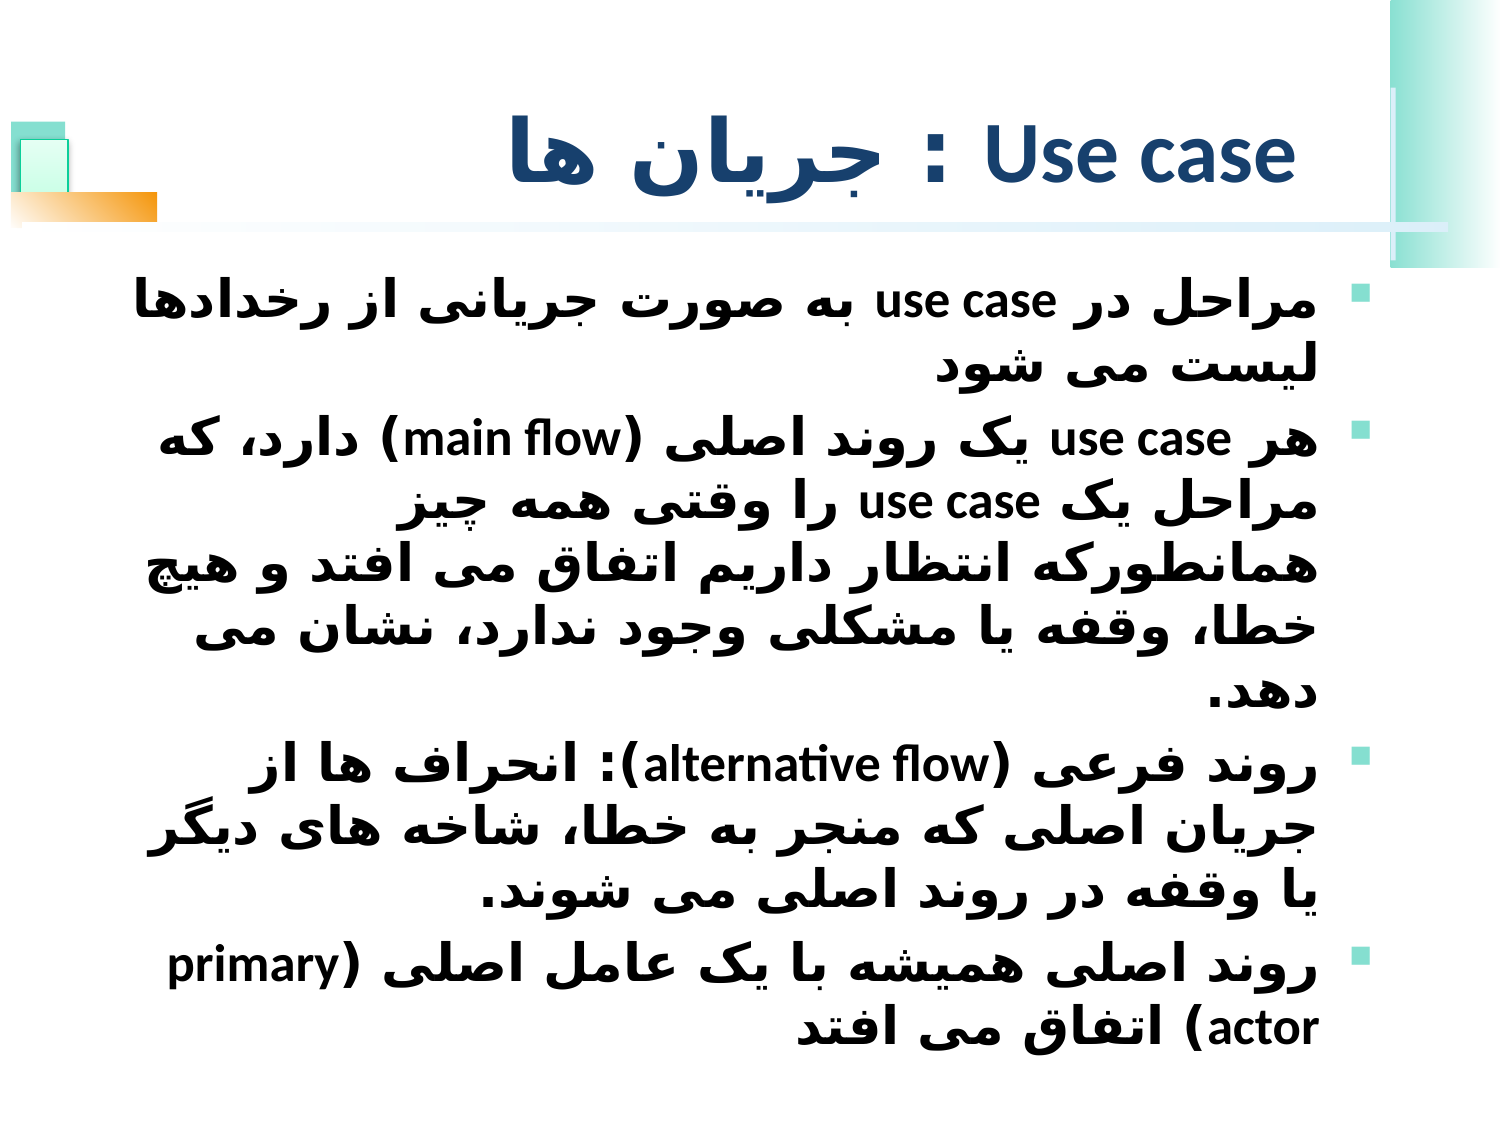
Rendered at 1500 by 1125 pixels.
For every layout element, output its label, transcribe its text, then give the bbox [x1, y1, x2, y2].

list مراحل در use case به صورت جریانی از رخدادها لیست می شود هر use case یک روند اصلی (main flow) دارد، که مراحل یک use case را وقتی همه چیز همانطورکه انتظار داریم اتفاق می افتد و هیچ خطا، وقفه یا مشکلی وجود ندارد، نشان می دهد. روند فرعی (alternative flow): انحراف ها از جریان اصلی که منجر به خطا، شاخه های دیگر یا وقفه در روند اصلی می شوند. روند اصلی همیشه با یک عامل اصلی (primary actor) اتفاق می افتد [105, 257, 1384, 1067]
title Use case : جریان ها [46, 19, 1313, 208]
